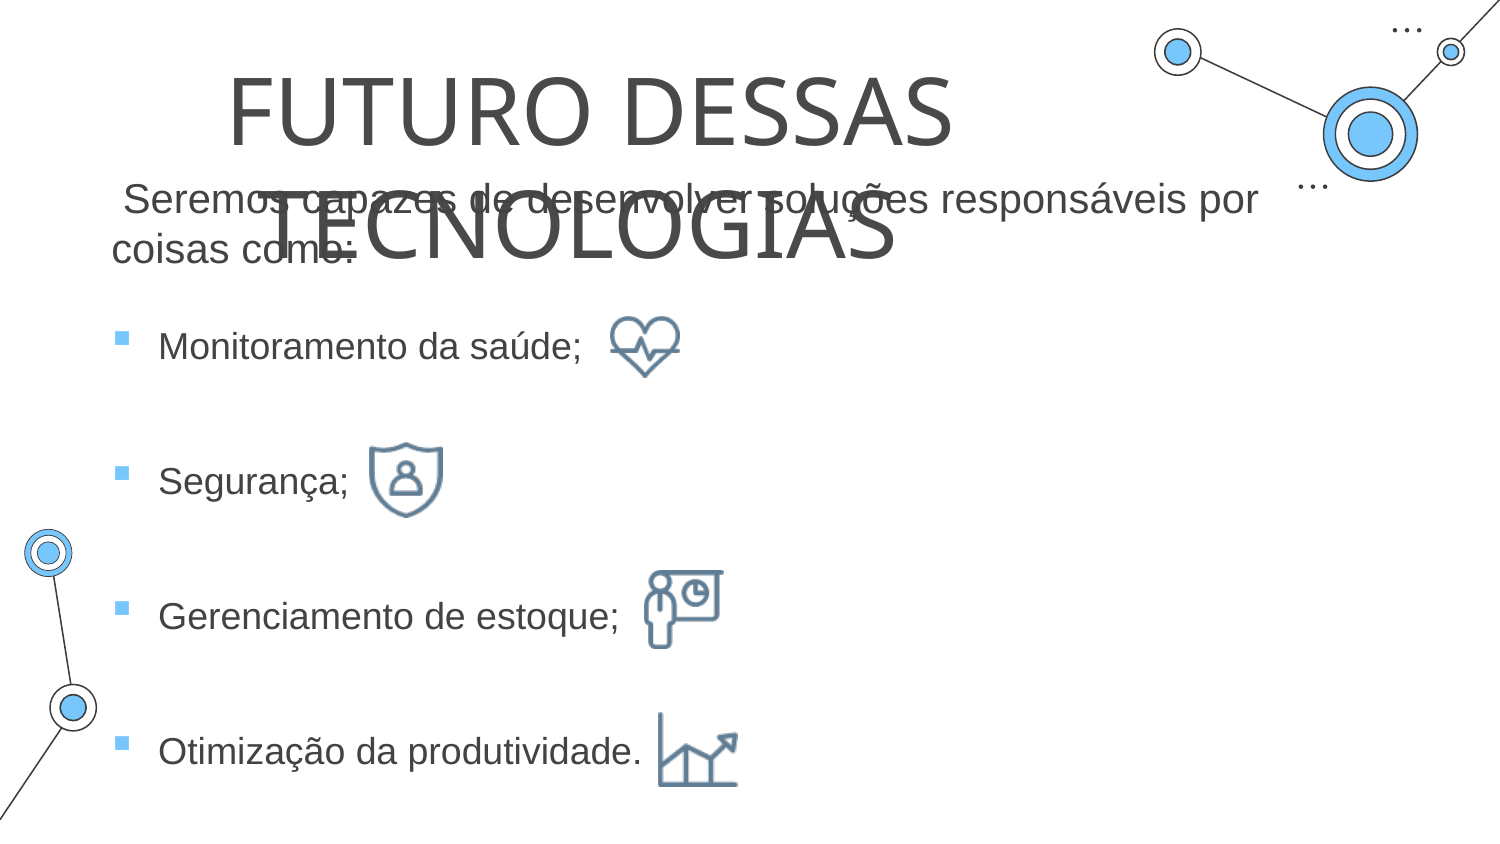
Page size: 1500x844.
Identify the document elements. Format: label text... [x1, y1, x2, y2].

title FUTURO DESSAS TECNOLOGIAS [43, 37, 1138, 165]
text_box Seremos capazes de desenvolver soluções responsáveis por coisas como: Monitoramento da saúde; Segurança; Gerenciamento de estoque; Otimização da produtividade. [96, 164, 1373, 844]
picture [658, 711, 738, 787]
picture [644, 570, 724, 649]
picture [369, 442, 443, 518]
picture [609, 316, 680, 379]
